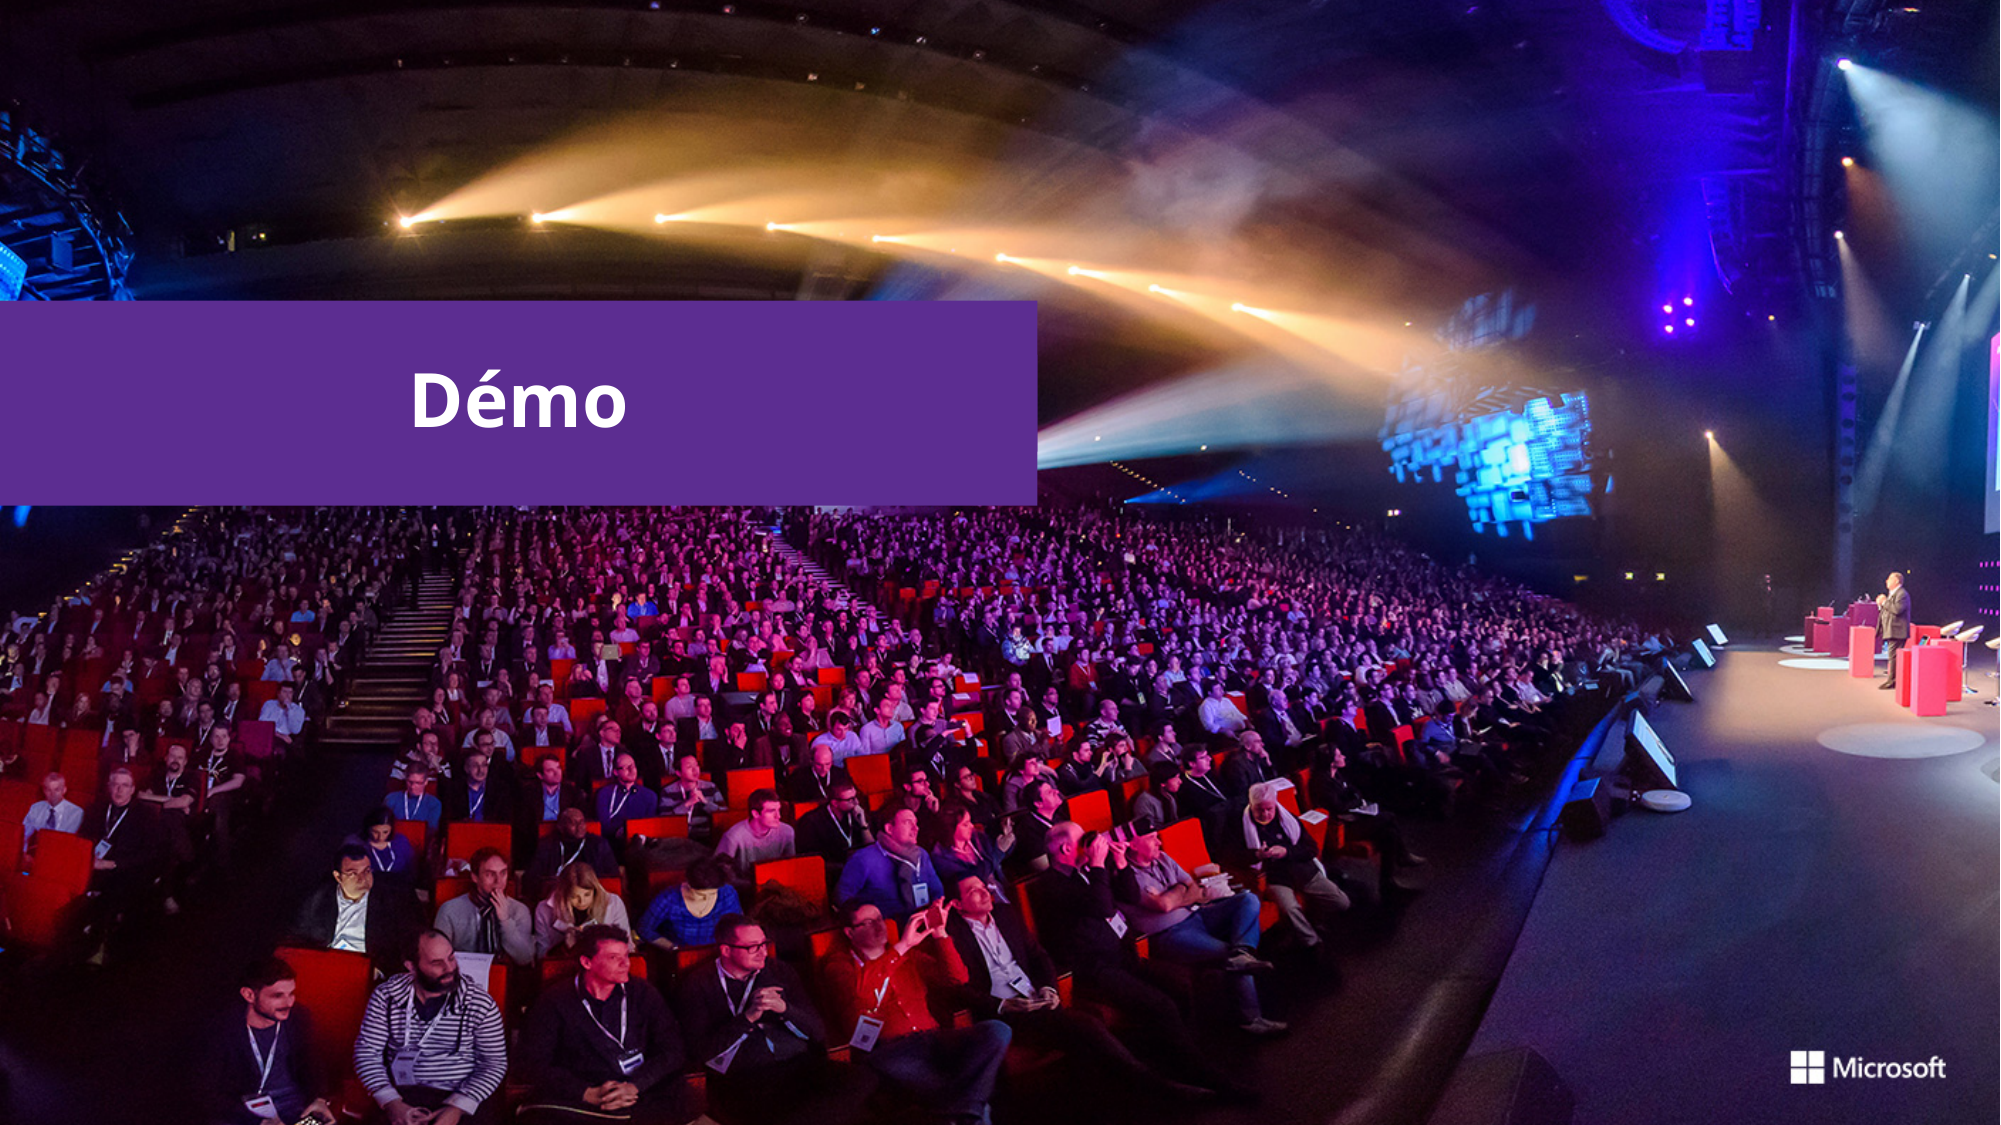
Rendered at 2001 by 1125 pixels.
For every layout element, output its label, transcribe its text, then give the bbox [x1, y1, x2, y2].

title Démo [0, 354, 1038, 452]
picture [0, 0, 2000, 1125]
